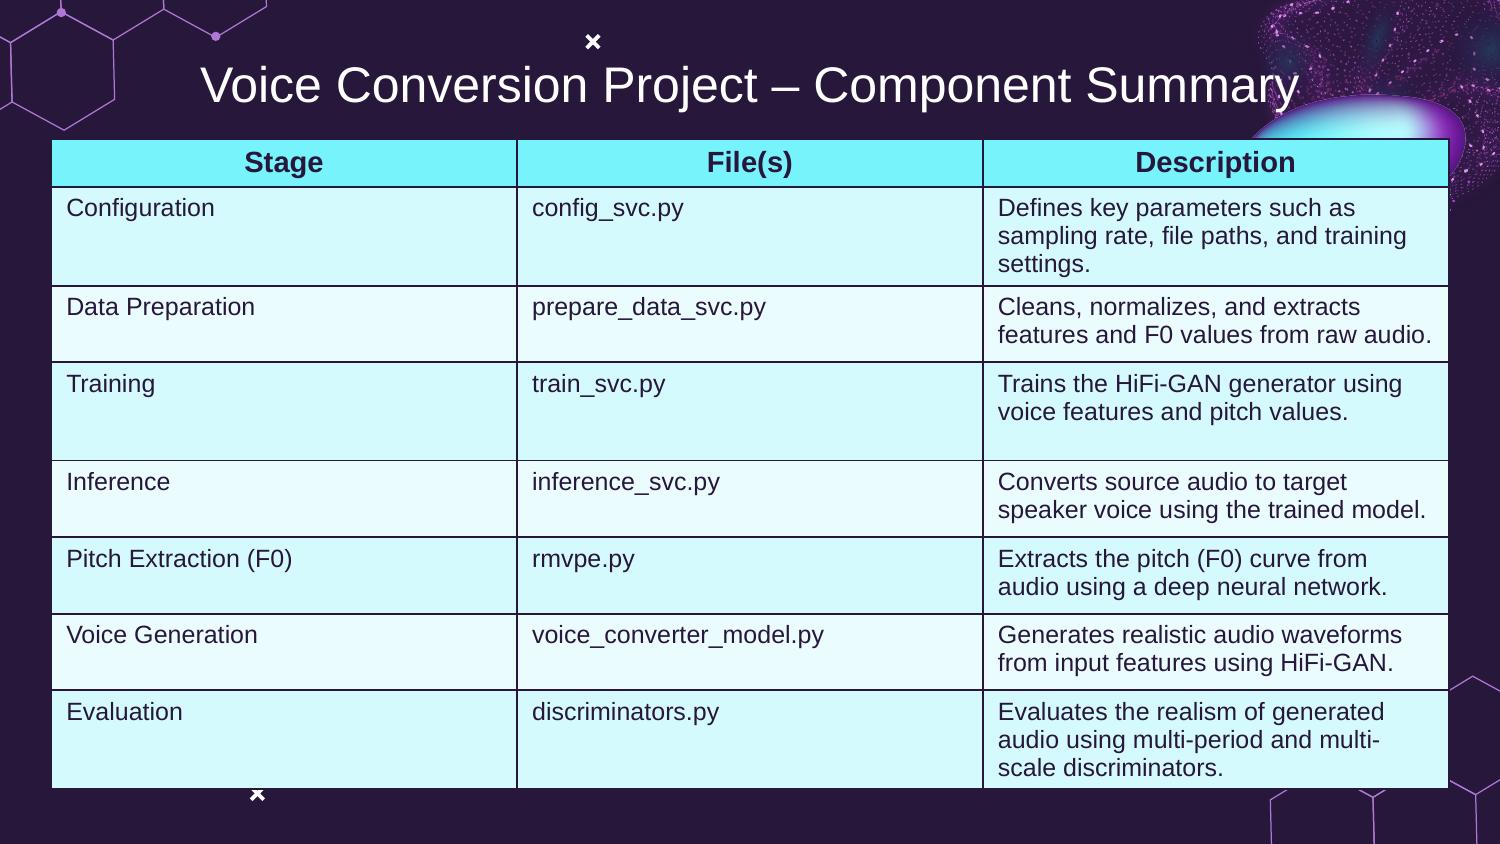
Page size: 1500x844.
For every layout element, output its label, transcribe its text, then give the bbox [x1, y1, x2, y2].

table_cell Converts source audio to target speaker voice using the trained model. [984, 461, 1448, 536]
table_cell Evaluation [52, 691, 516, 788]
table_cell Evaluates the realism of generated audio using multi-period and multi-scale discriminators. [984, 691, 1448, 788]
table_header Stage [52, 140, 516, 186]
table_cell Cleans, normalizes, and extracts features and F0 values from raw audio. [984, 287, 1448, 361]
table_cell voice_converter_model.py [518, 615, 982, 689]
table_cell Configuration [52, 188, 516, 285]
table_cell Inference [52, 461, 516, 536]
table_header Description [984, 140, 1448, 186]
table_cell Trains the HiFi-GAN generator using voice features and pitch values. [984, 363, 1448, 460]
table_cell Extracts the pitch (F0) curve from audio using a deep neural network. [984, 538, 1448, 613]
table_cell discriminators.py [518, 691, 982, 788]
table_cell Generates realistic audio waveforms from input features using HiFi-GAN. [984, 615, 1448, 689]
table_cell Data Preparation [52, 287, 516, 361]
table_cell config_svc.py [518, 188, 982, 285]
table_cell Defines key parameters such as sampling rate, file paths, and training settings. [984, 188, 1448, 285]
text_box Voice Conversion Project – Component Summary [74, 45, 1425, 138]
table_cell train_svc.py [518, 363, 982, 460]
table_cell prepare_data_svc.py [518, 287, 982, 361]
table_header File(s) [518, 140, 982, 186]
picture [1228, 0, 1500, 317]
table_cell inference_svc.py [518, 461, 982, 536]
table_cell rmvpe.py [518, 538, 982, 613]
table_cell Pitch Extraction (F0) [52, 538, 516, 613]
table_cell Training [52, 363, 516, 460]
table_cell Voice Generation [52, 615, 516, 689]
